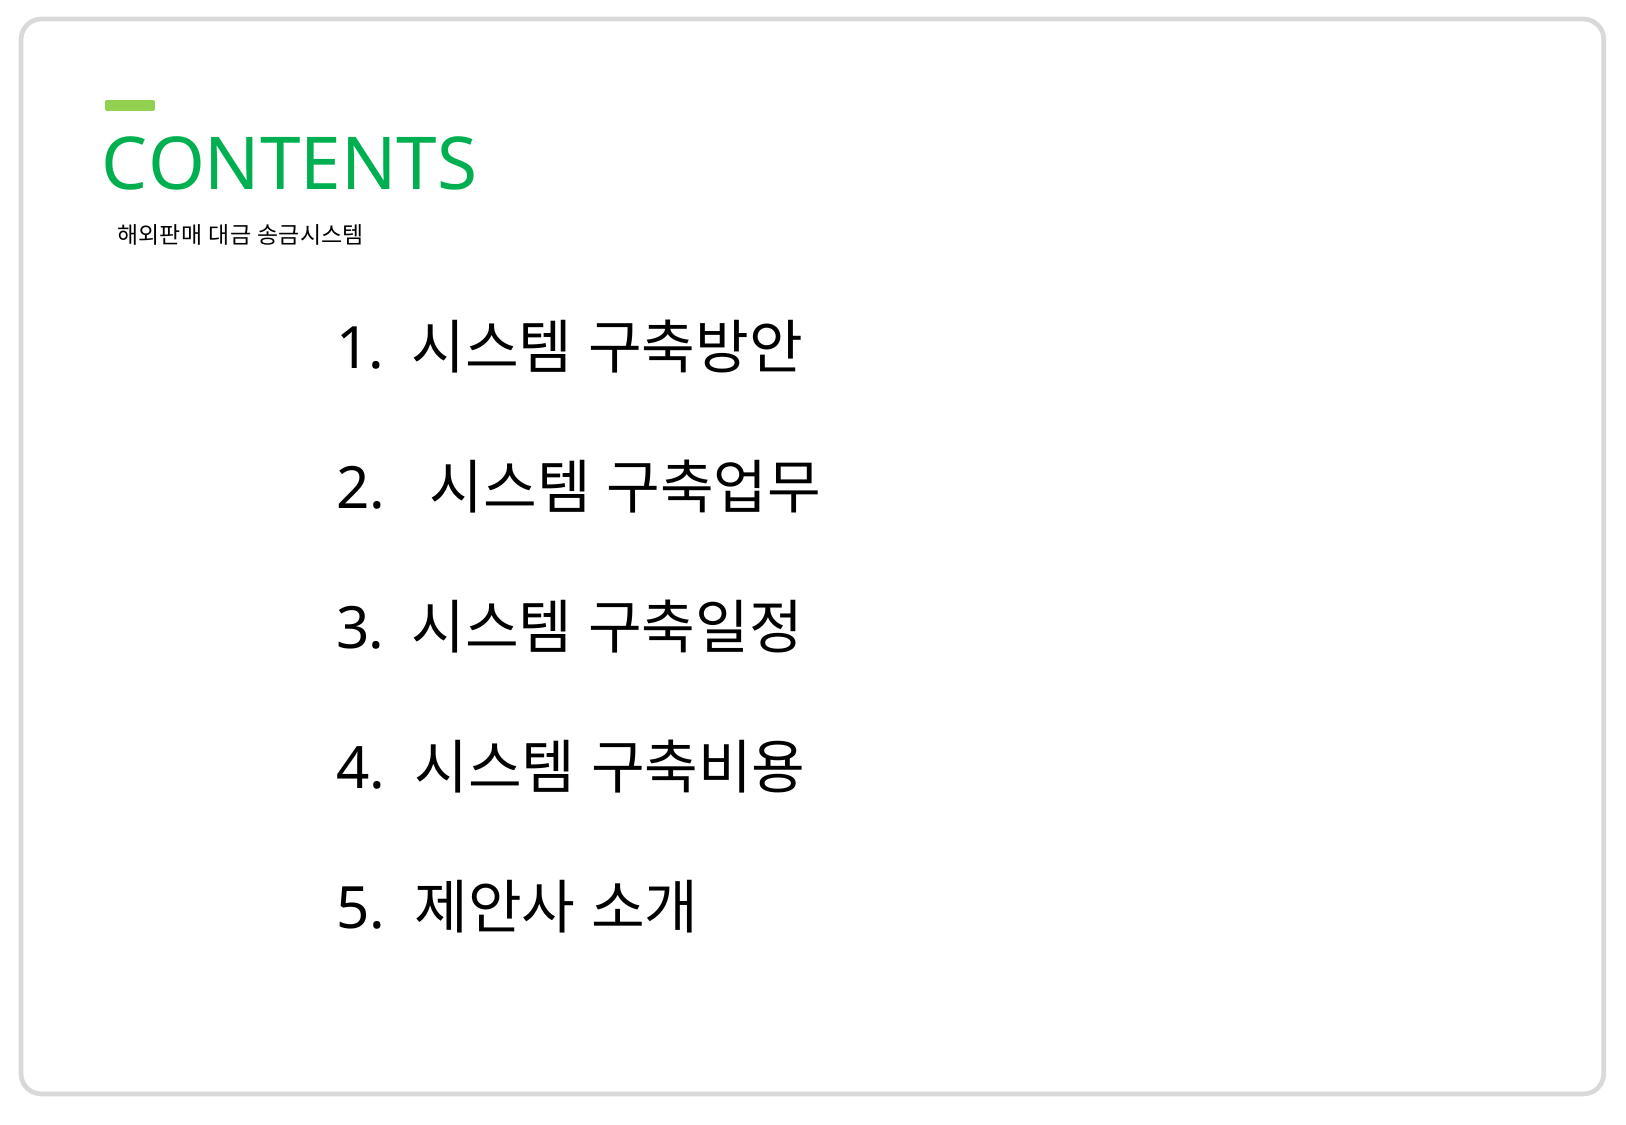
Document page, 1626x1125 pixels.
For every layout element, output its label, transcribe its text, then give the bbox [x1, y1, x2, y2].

text_box CONTENTS [101, 109, 478, 212]
text_box 해외판매 대금 송금시스템 [117, 212, 423, 256]
text_box 시스템 구축방안 2. 시스템 구축업무 시스템 구축일정 4. 시스템 구축비용 5. 제안사 소개 [321, 302, 986, 948]
text_box [105, 100, 156, 111]
